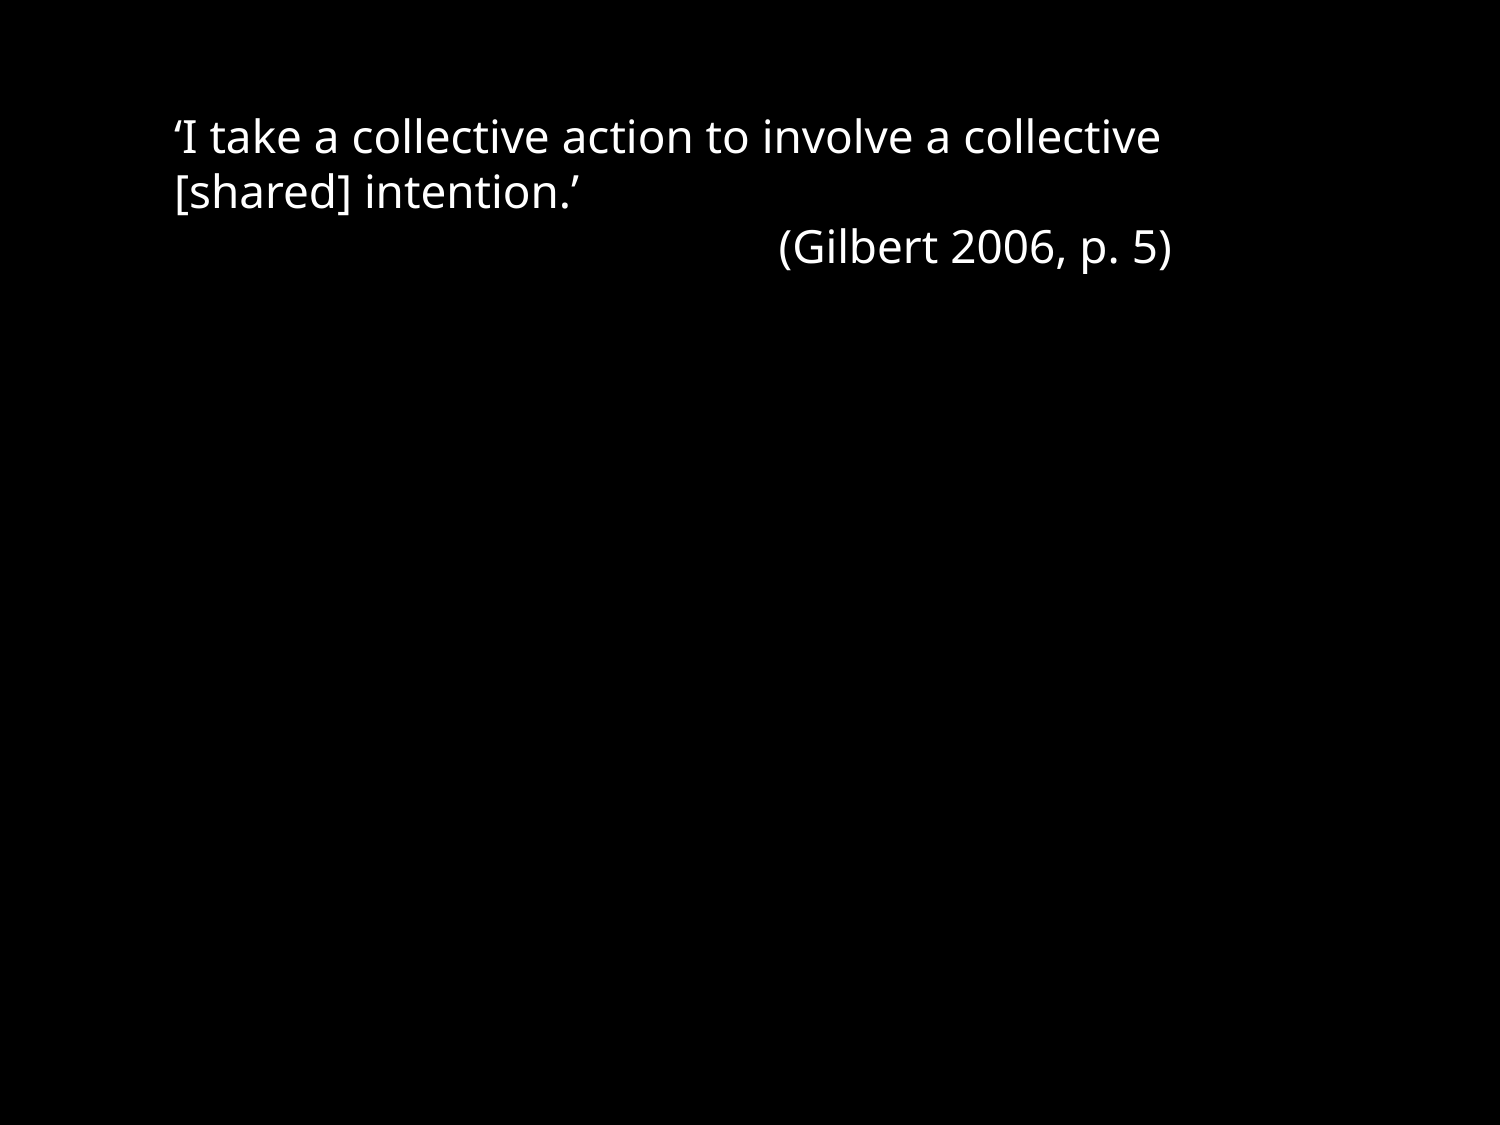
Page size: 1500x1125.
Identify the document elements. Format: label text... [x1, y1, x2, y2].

text_box ‘I take a collective action to involve a collective [shared] intention.’ (Gilbert 2006, p. 5) [159, 100, 1188, 281]
